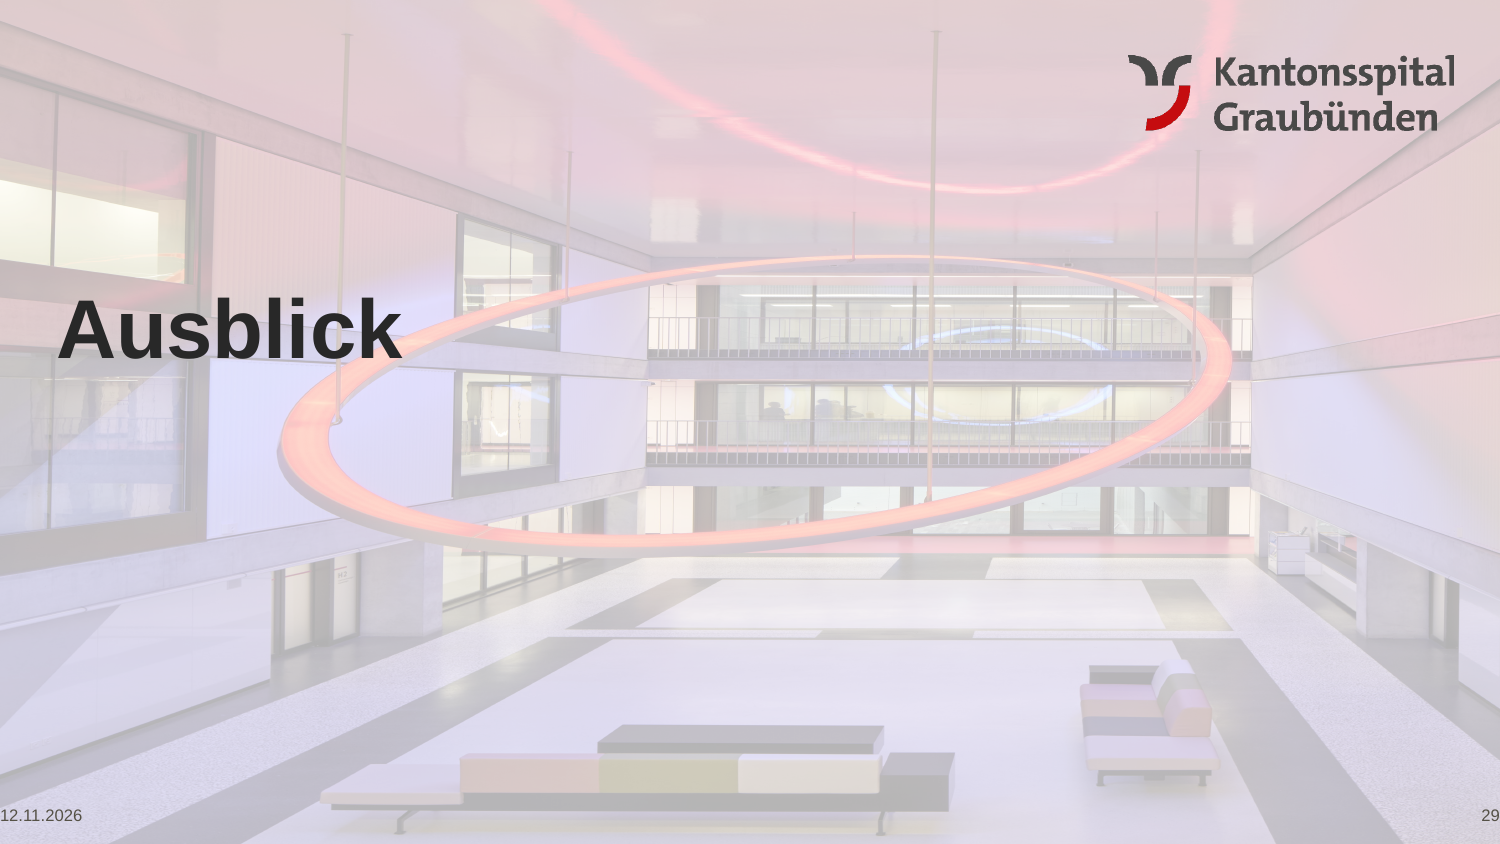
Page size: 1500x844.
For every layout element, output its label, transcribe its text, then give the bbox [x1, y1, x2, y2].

picture [1128, 55, 1454, 131]
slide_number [0, 799, 266, 830]
list Ausblick [41, 268, 1459, 419]
slide_number 29 [1346, 799, 1500, 830]
